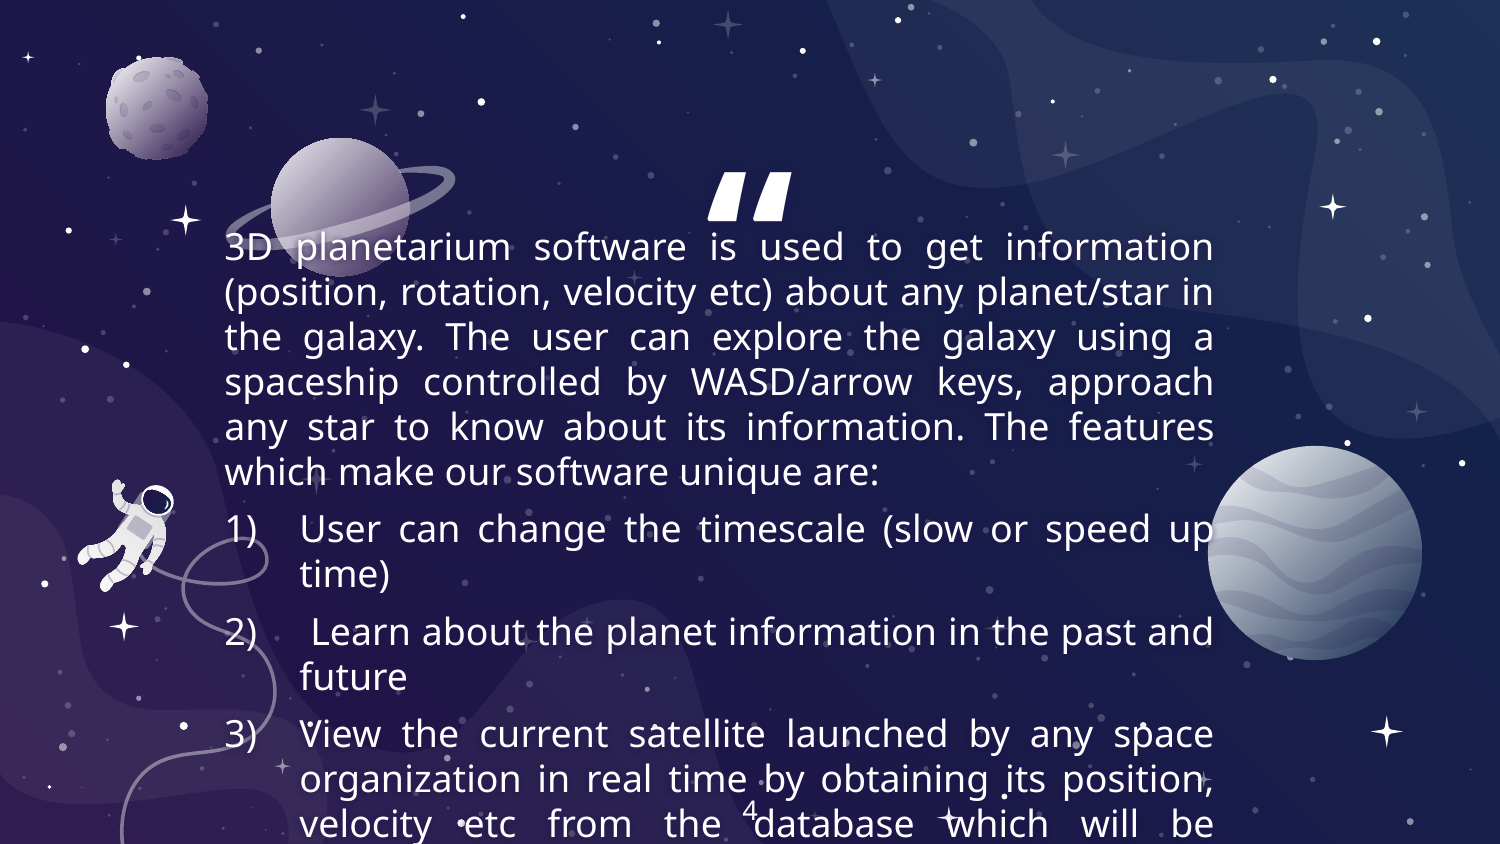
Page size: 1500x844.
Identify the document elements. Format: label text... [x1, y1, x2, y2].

slide_number 4 [705, 779, 795, 844]
list 3D planetarium software is used to get information (position, rotation, velocity etc) about any planet/star in the galaxy. The user can explore the galaxy using a spaceship controlled by WASD/arrow keys, approach any star to know about its information. The features which make our software unique are: User can change the timescale (slow or speed up time) Learn about the planet information in the past and future View the current satellite launched by any space organization in real time by obtaining its position, velocity etc from the database which will be updated by a PHP script using a formula of its expected path [224, 222, 1216, 358]
